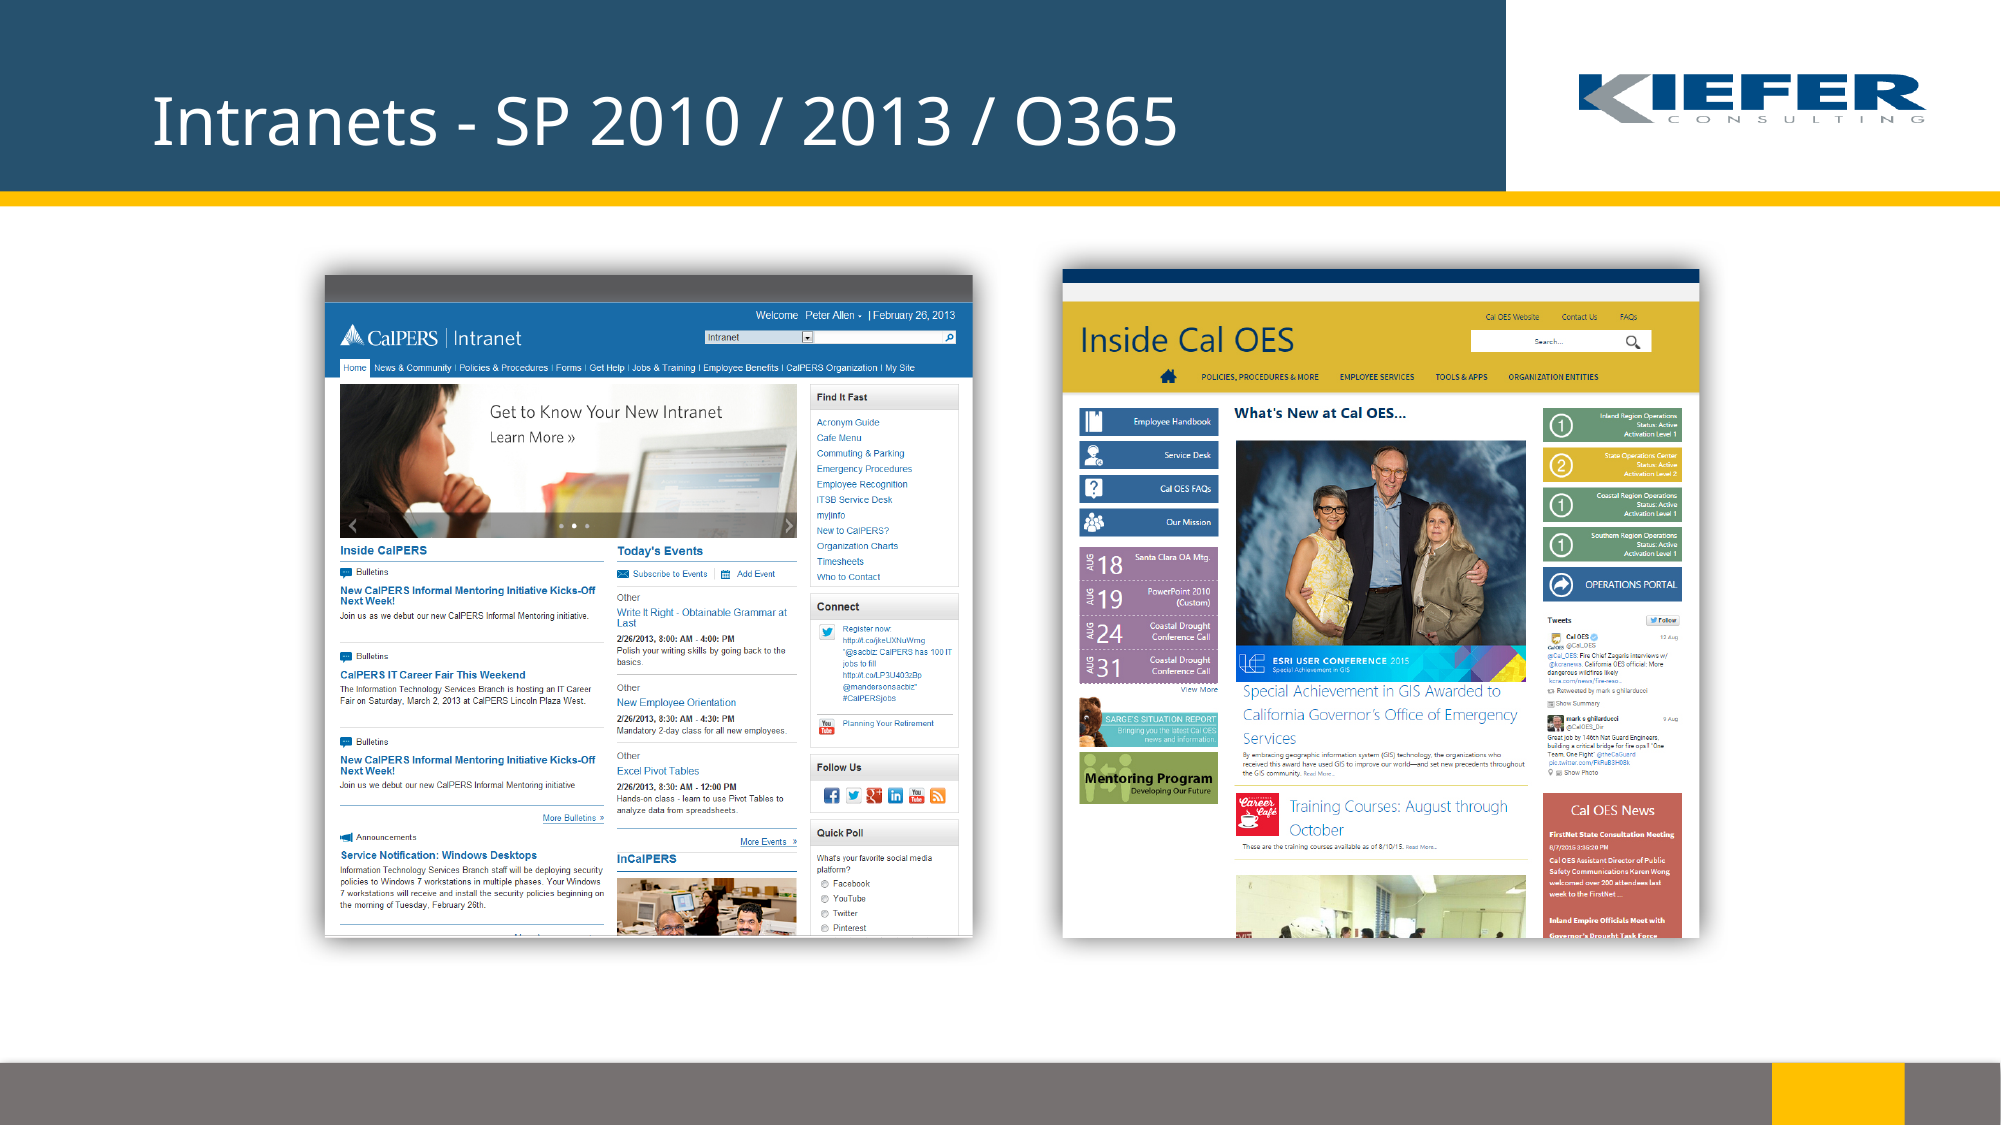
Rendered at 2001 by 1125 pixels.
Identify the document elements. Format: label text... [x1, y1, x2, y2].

title Intranets - SP 2010 / 2013 / O365 [137, 50, 1492, 198]
picture [1062, 269, 1700, 938]
picture [1537, 52, 1968, 146]
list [324, 274, 973, 938]
